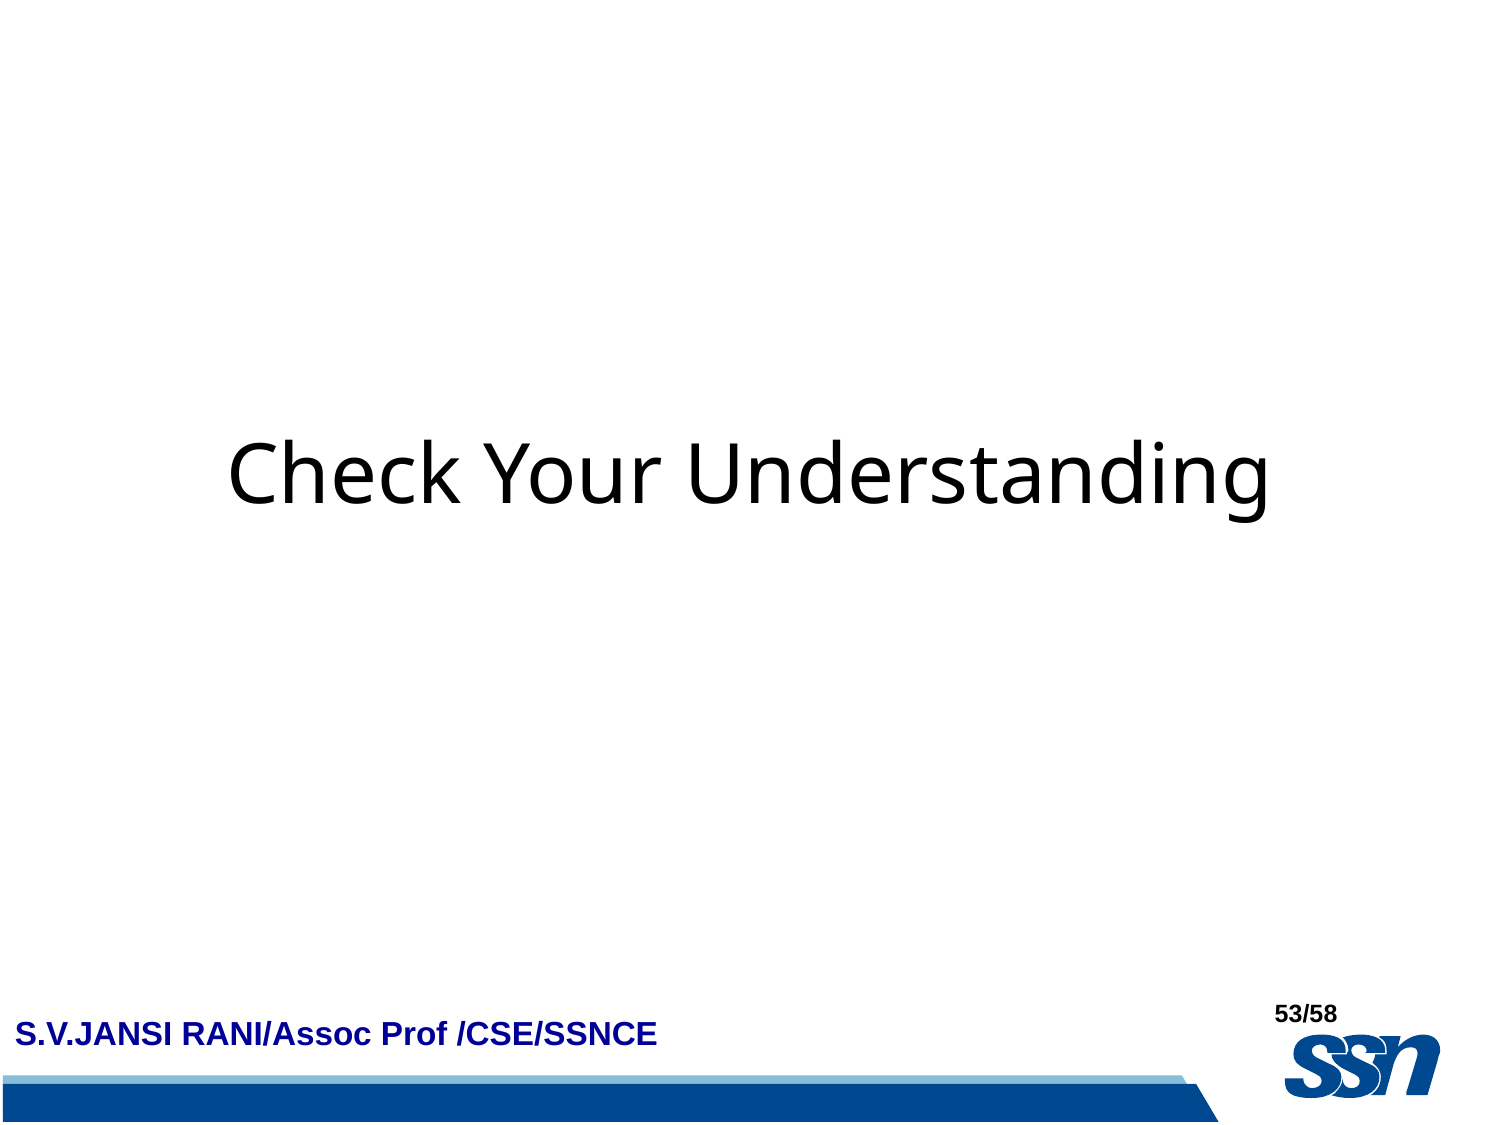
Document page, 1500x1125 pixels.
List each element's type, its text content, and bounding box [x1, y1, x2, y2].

title Check Your Understanding [112, 349, 1388, 591]
